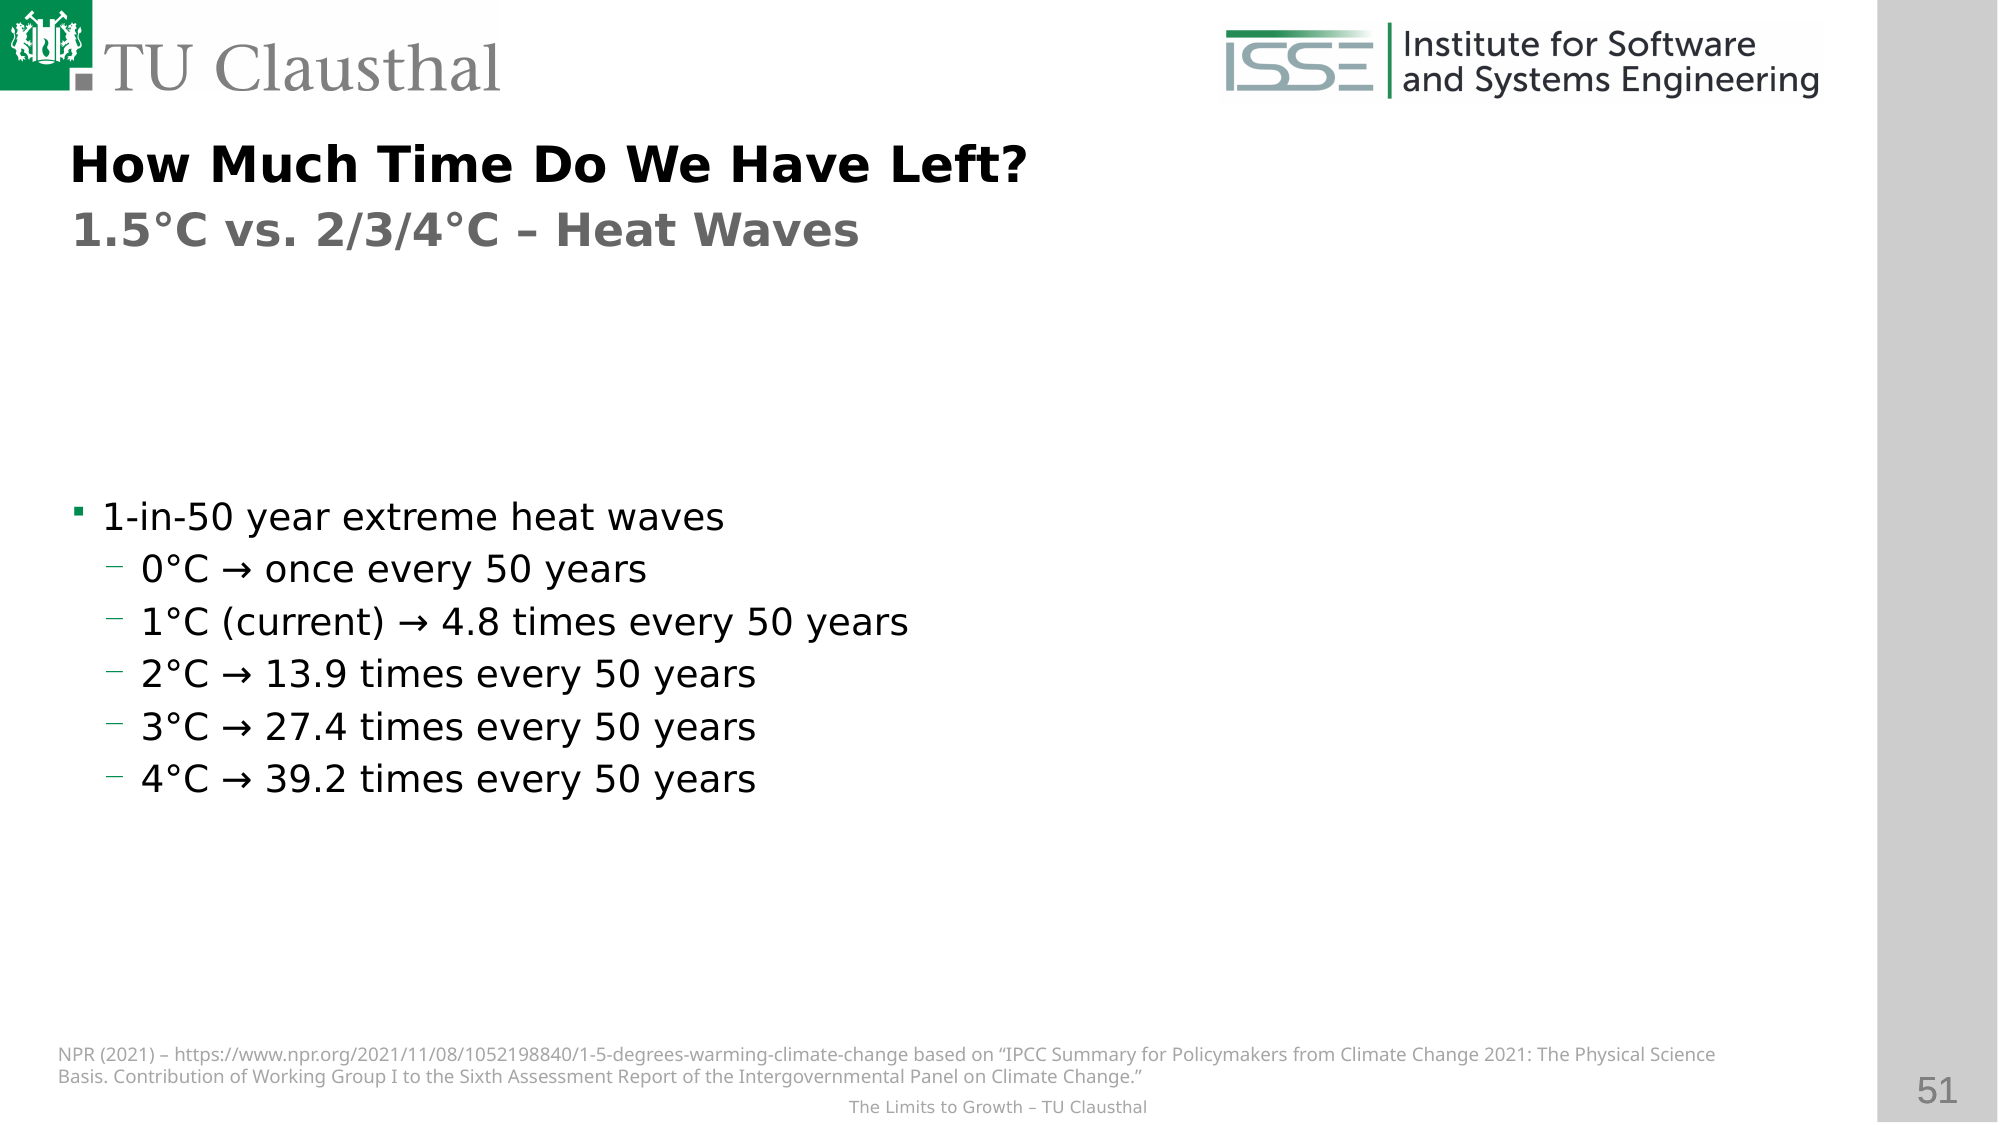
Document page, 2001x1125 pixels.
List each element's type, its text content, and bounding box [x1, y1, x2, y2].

text_box 1-in-50 year extreme heat waves 0°C → once every 50 years 1°C (current) → 4.8 times every 50 years 2°C → 13.9 times every 50 years 3°C → 27.4 times every 50 years 4°C → 39.2 times every 50 years [55, 208, 1799, 1033]
text_box NPR (2021) – https://www.npr.org/2021/11/08/1052198840/1-5-degrees-warming-climate-change based on “IPCC Summary for Policymakers from Climate Change 2021: The Physical Science Basis. Contribution of Working Group I to the Sixth Assessment Report of the Intergovernmental Panel on Climate Change.” [43, 1035, 1784, 1095]
picture [0, 0, 500, 91]
text_box How Much Time Do We Have Left? [55, 125, 1817, 206]
picture [1218, 22, 1824, 105]
text_box 1.5°C vs. 2/3/4°C – Heat Waves [70, 188, 1768, 268]
